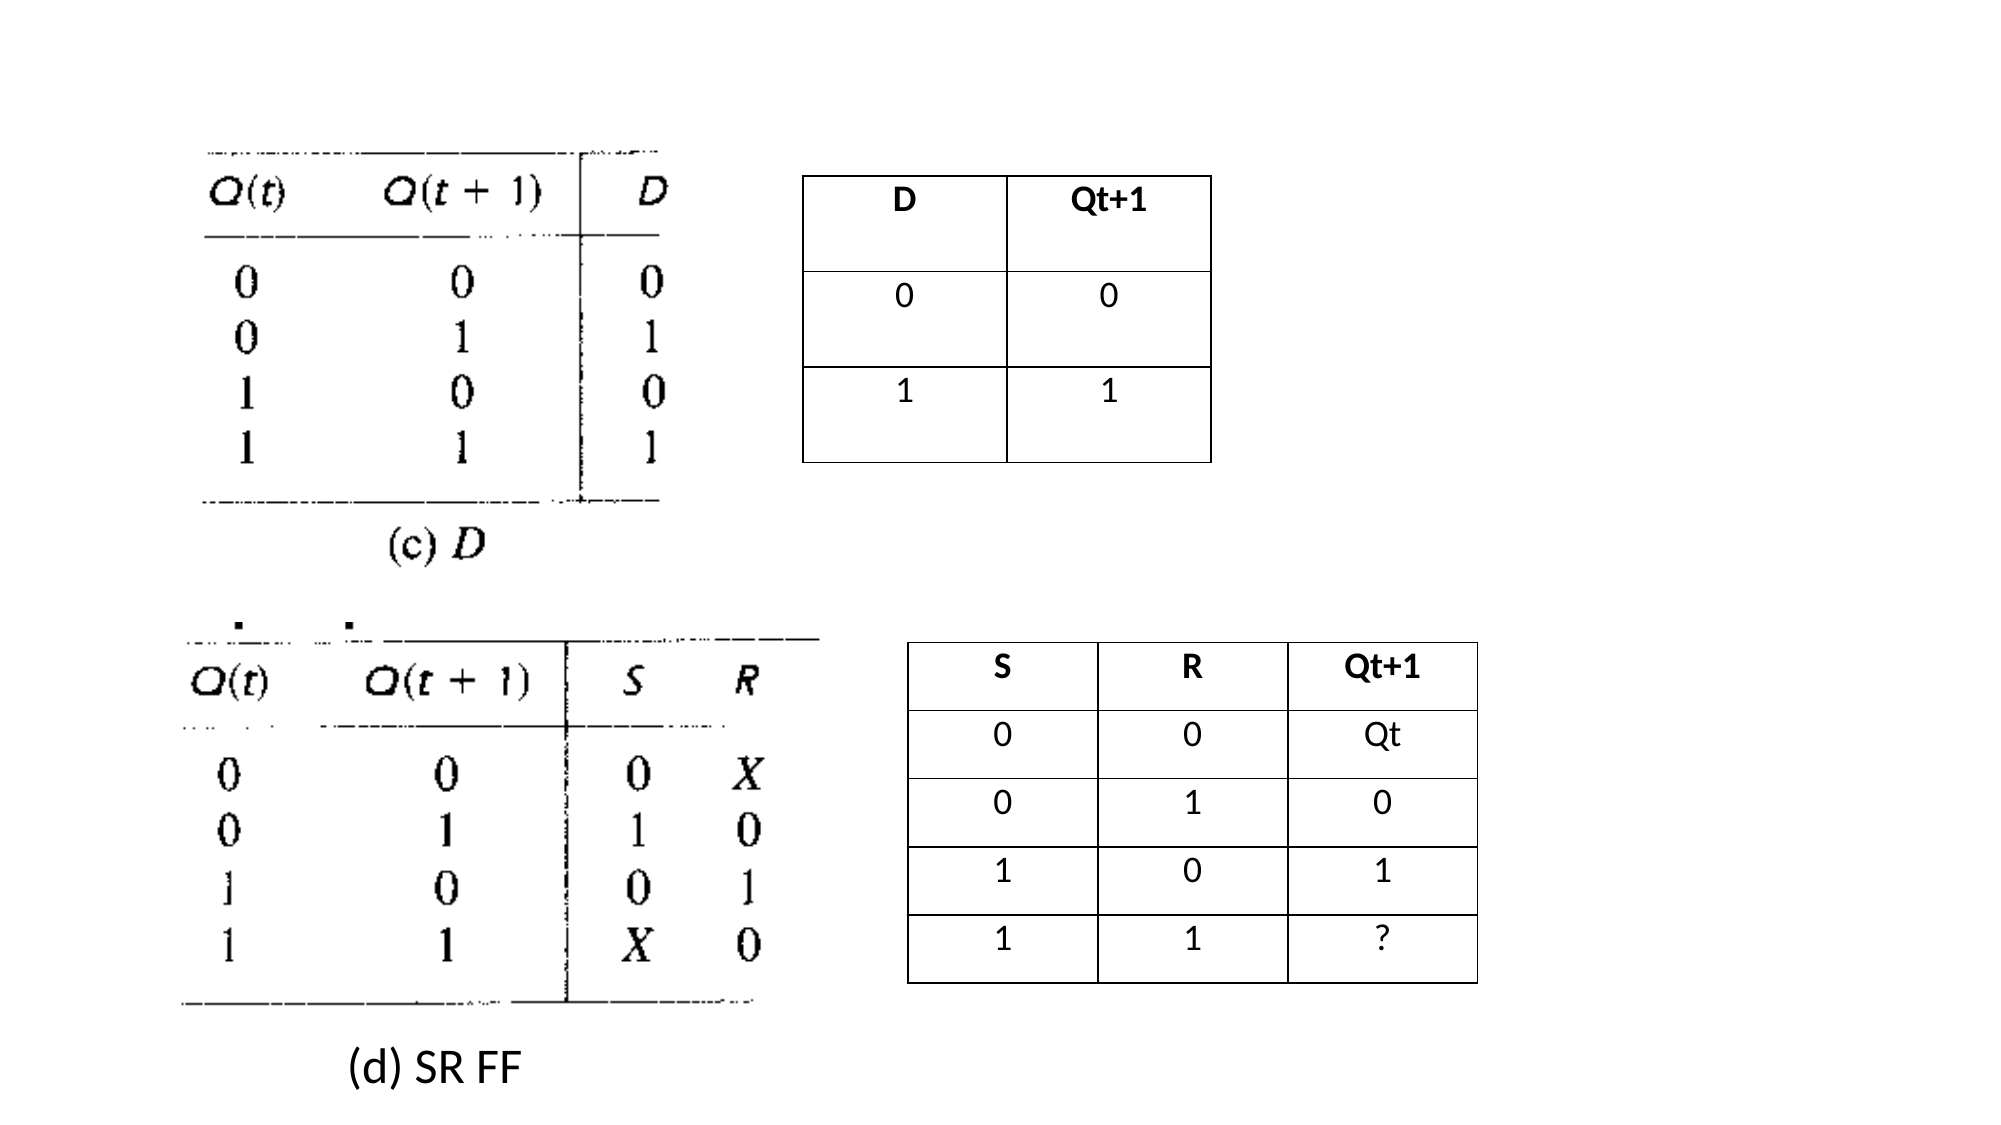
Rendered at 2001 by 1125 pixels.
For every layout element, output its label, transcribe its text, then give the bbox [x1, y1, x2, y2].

table_cell 1 [1099, 916, 1287, 982]
table_cell 1 [909, 848, 1097, 914]
table_cell Qt [1289, 711, 1477, 778]
table_cell 0 [909, 779, 1097, 846]
picture [163, 622, 820, 1020]
table_header Qt+1 [1008, 177, 1210, 271]
table_cell 1 [909, 916, 1097, 982]
table_header S [909, 643, 1097, 710]
table_cell 0 [1099, 848, 1287, 914]
table_cell 0 [909, 711, 1097, 778]
table_cell 1 [1099, 779, 1287, 846]
table_cell 1 [1008, 368, 1210, 462]
table_cell ? [1289, 916, 1477, 982]
table_header Qt+1 [1289, 643, 1477, 710]
table_cell 0 [1099, 711, 1287, 778]
picture [163, 91, 710, 590]
table_cell 1 [804, 368, 1006, 462]
table_cell 1 [1289, 848, 1477, 914]
text_box (d) SR FF [332, 1026, 538, 1102]
table_header R [1099, 643, 1287, 710]
table_cell 0 [1008, 272, 1210, 366]
table_cell 0 [1289, 779, 1477, 846]
table_cell 0 [804, 272, 1006, 366]
table_header D [804, 177, 1006, 271]
